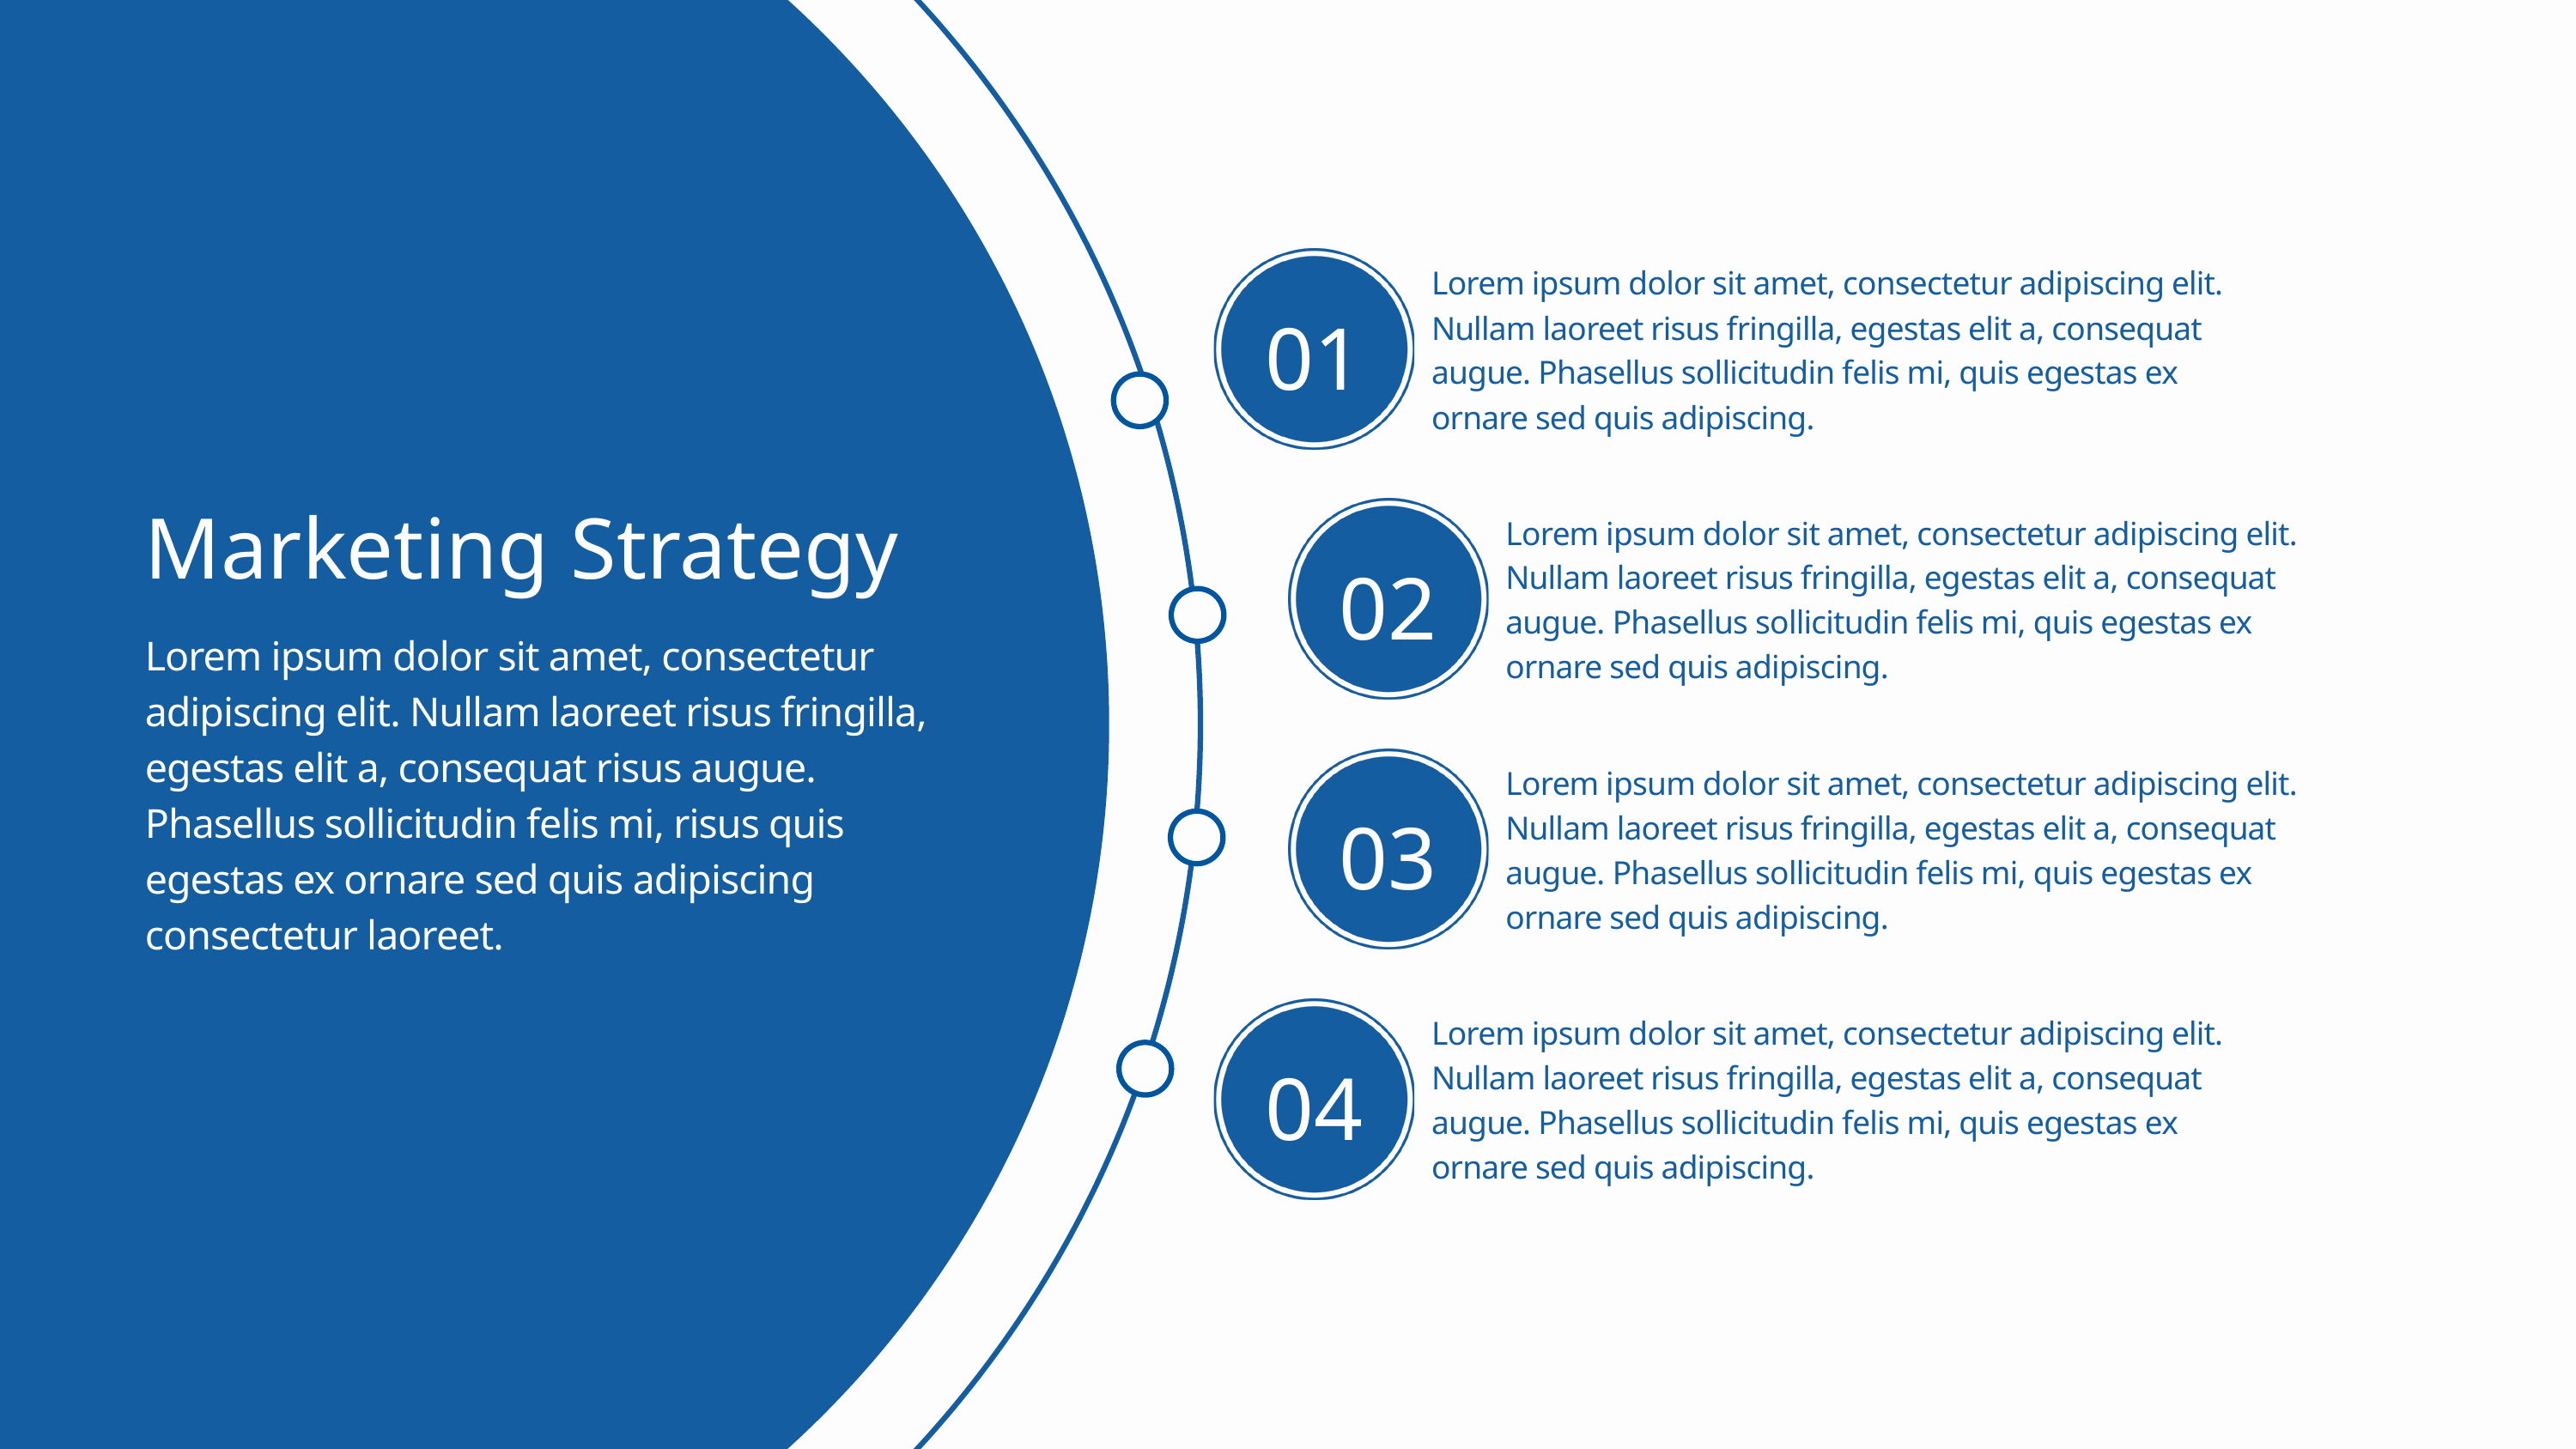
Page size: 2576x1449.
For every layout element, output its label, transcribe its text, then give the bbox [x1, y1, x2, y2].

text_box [1170, 810, 1224, 864]
text_box Lorem ipsum dolor sit amet, consectetur adipiscing elit. Nullam laoreet risus fringilla, egestas elit a, consequat augue. Phasellus sollicitudin felis mi, quis egestas ex ornare sed quis adipiscing. [1505, 506, 2318, 686]
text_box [0, 0, 1109, 1449]
text_box [1287, 498, 1489, 700]
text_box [1113, 373, 1167, 427]
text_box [1170, 588, 1224, 642]
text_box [1116, 0, 1201, 1449]
text_box Lorem ipsum dolor sit amet, consectetur adipiscing elit. Nullam laoreet risus fringilla, egestas elit a, consequat augue. Phasellus sollicitudin felis mi, quis egestas ex ornare sed quis adipiscing. [1505, 756, 2318, 936]
text_box 01 [1234, 287, 1394, 408]
text_box 02 [1308, 537, 1468, 658]
text_box Lorem ipsum dolor sit amet, consectetur adipiscing elit. Nullam laoreet risus fringilla, egestas elit a, consequat augue. Phasellus sollicitudin felis mi, quis egestas ex ornare sed quis adipiscing. [1431, 1007, 2245, 1186]
text_box 03 [1308, 787, 1468, 907]
text_box 04 [1234, 1037, 1394, 1158]
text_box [1118, 1042, 1172, 1095]
text_box [1213, 248, 1415, 450]
text_box [1287, 749, 1489, 949]
text_box [1213, 998, 1415, 1200]
text_box Lorem ipsum dolor sit amet, consectetur adipiscing elit. Nullam laoreet risus fringilla, egestas elit a, consequat augue. Phasellus sollicitudin felis mi, quis egestas ex ornare sed quis adipiscing. [1431, 257, 2245, 436]
